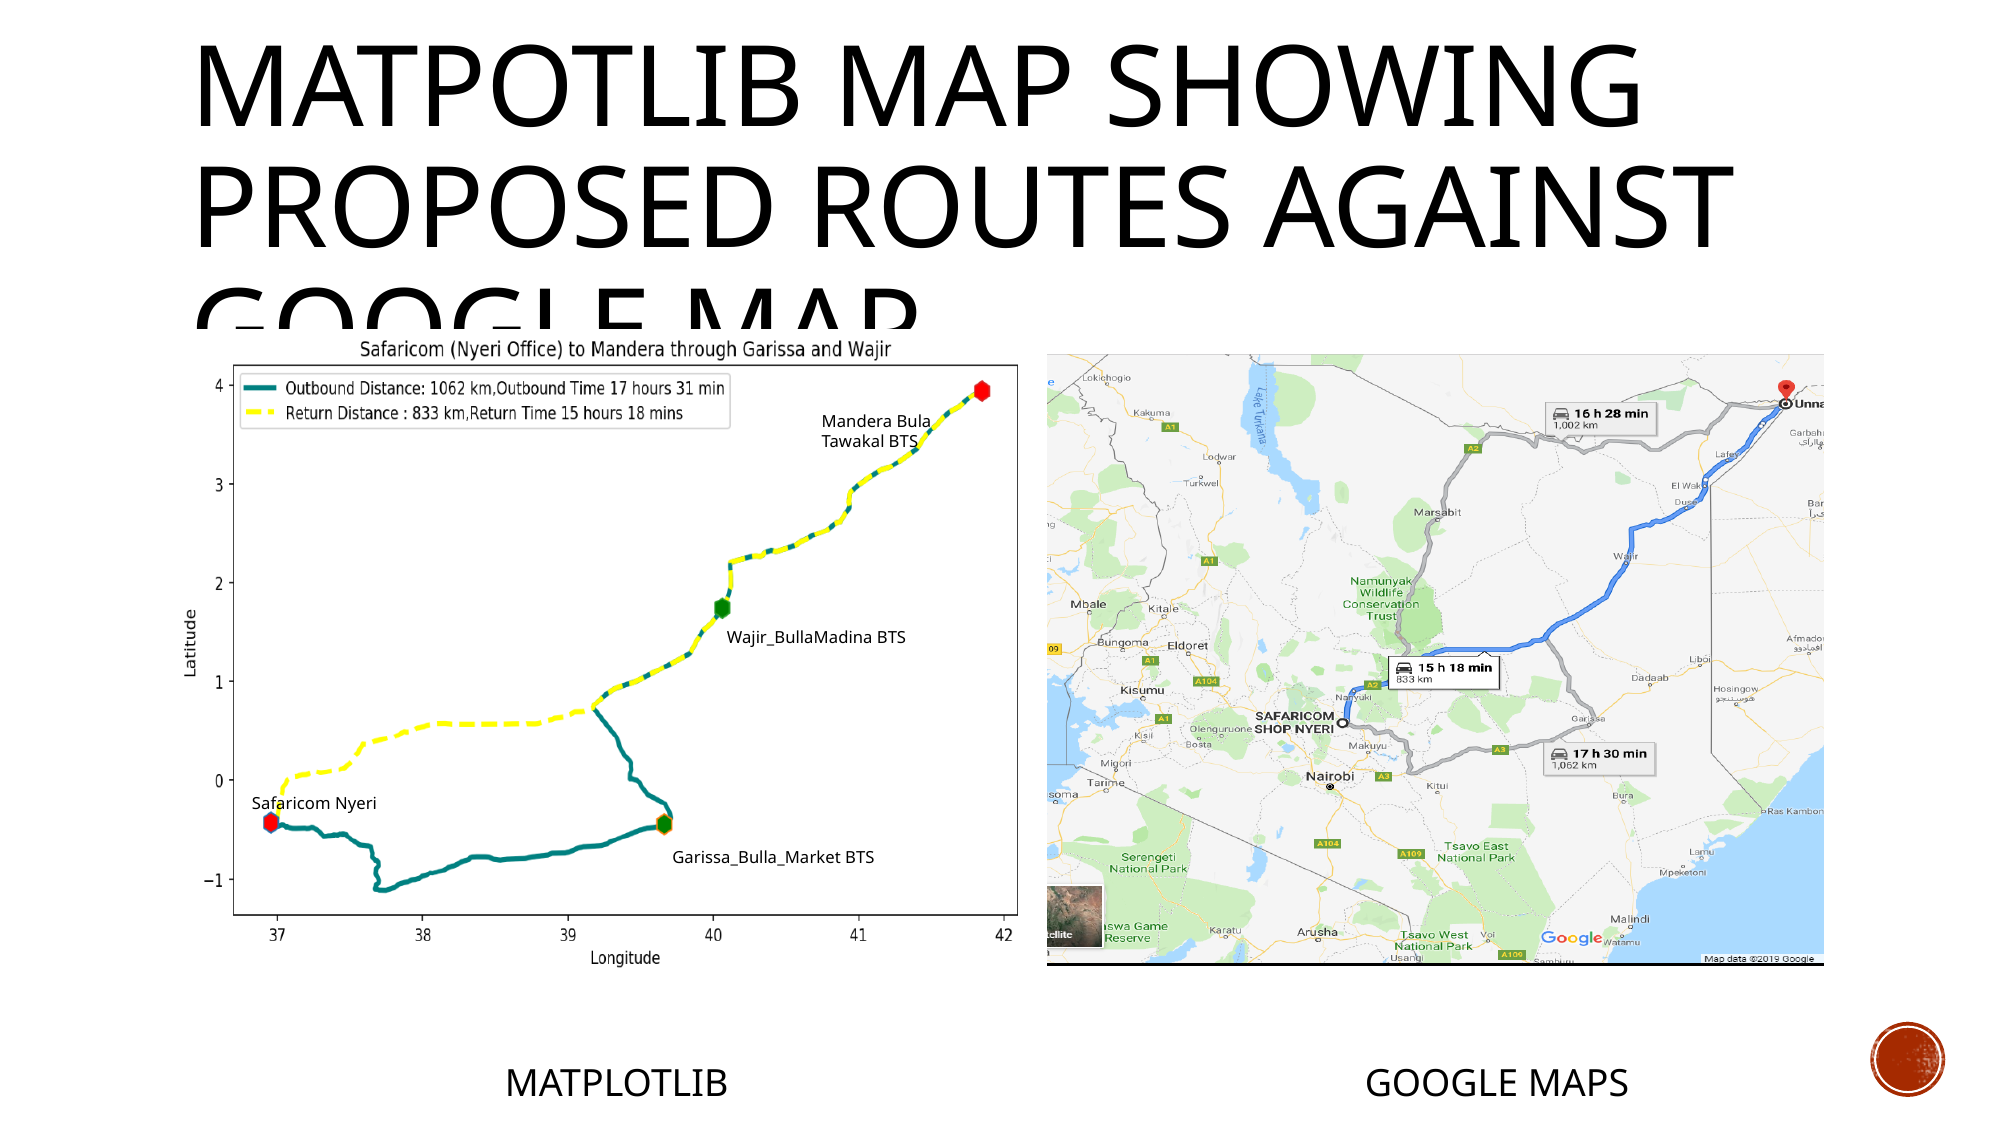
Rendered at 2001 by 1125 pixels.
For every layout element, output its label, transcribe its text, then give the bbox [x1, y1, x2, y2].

text_box GOOGLE MAPS [1350, 1051, 1664, 1112]
text_box MATPLOTLIB [426, 1051, 807, 1112]
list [1050, 356, 1822, 964]
title MATPOTLIB MAP SHOWING PROPOSED ROUTEs AGAINST GOOGLE MAP [175, 79, 1826, 344]
picture [161, 329, 1047, 975]
